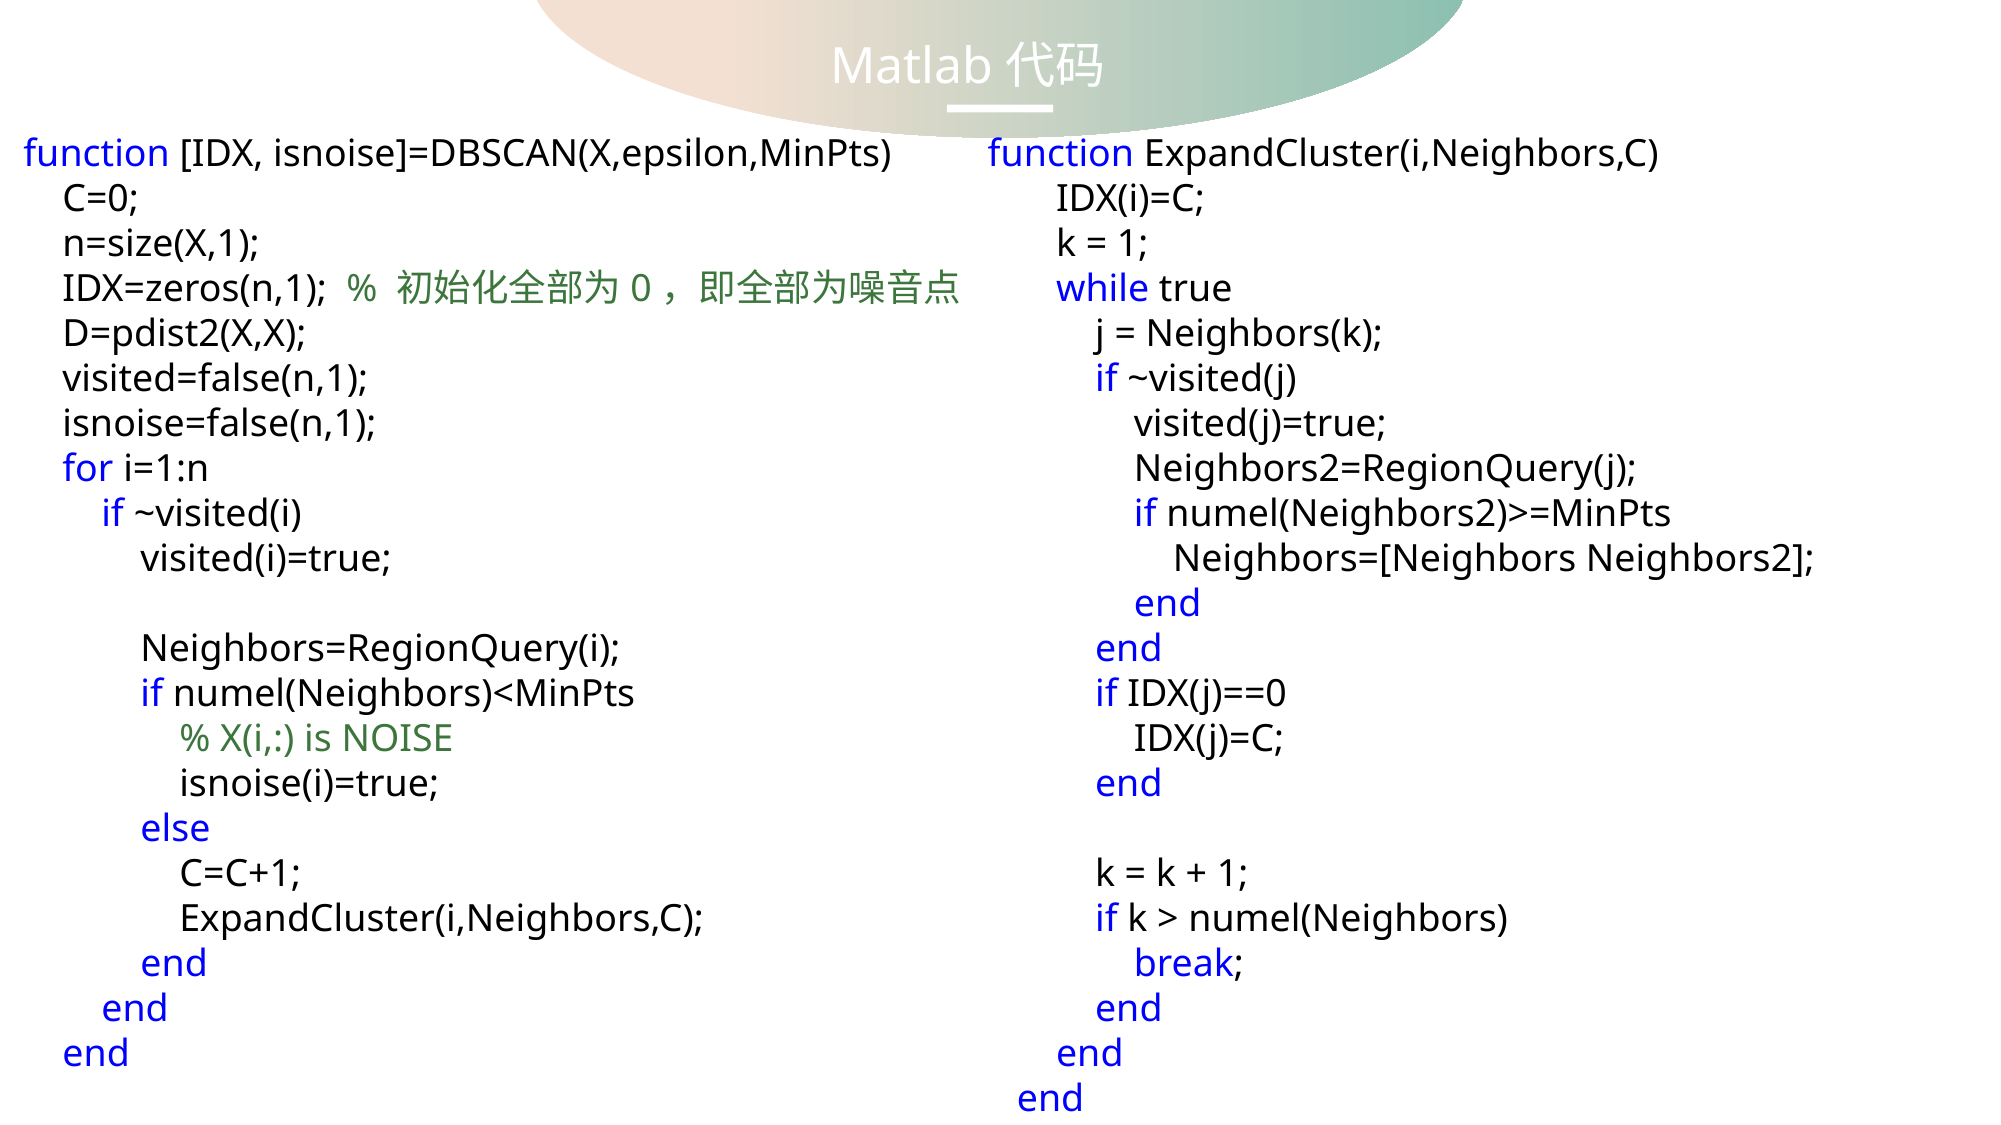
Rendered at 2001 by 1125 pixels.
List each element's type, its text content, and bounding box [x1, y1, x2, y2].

text_box [535, 0, 1465, 121]
text_box Matlab代码 [815, 25, 1185, 101]
text_box function [IDX, isnoise]=DBSCAN(X,epsilon,MinPts) C=0; n=size(X,1); IDX=zeros(n,1); % 初始化全部为0，即全部为噪音点 D=pdist2(X,X); visited=false(n,1); isnoise=false(n,1); for i=1:n if ~visited(i) visited(i)=true; Neighbors=RegionQuery(i); if numel(Neighbors)<MinPts % X(i,:) is NOISE isnoise(i)=true; else C=C+1; ExpandCluster(i,Neighbors,C); end end end [8, 121, 963, 1082]
text_box [946, 103, 1054, 113]
text_box function ExpandCluster(i,Neighbors,C) IDX(i)=C; k = 1; while true j = Neighbors(k); if ~visited(j) visited(j)=true; Neighbors2=RegionQuery(j); if numel(Neighbors2)>=MinPts Neighbors=[Neighbors Neighbors2]; end end if IDX(j)==0 IDX(j)=C; end k = k + 1; if k > numel(Neighbors) break; end end end function Neighbors=RegionQuery(i) Neighbors=find(D(i,:)<=epsilon); end end [963, 121, 1992, 1125]
